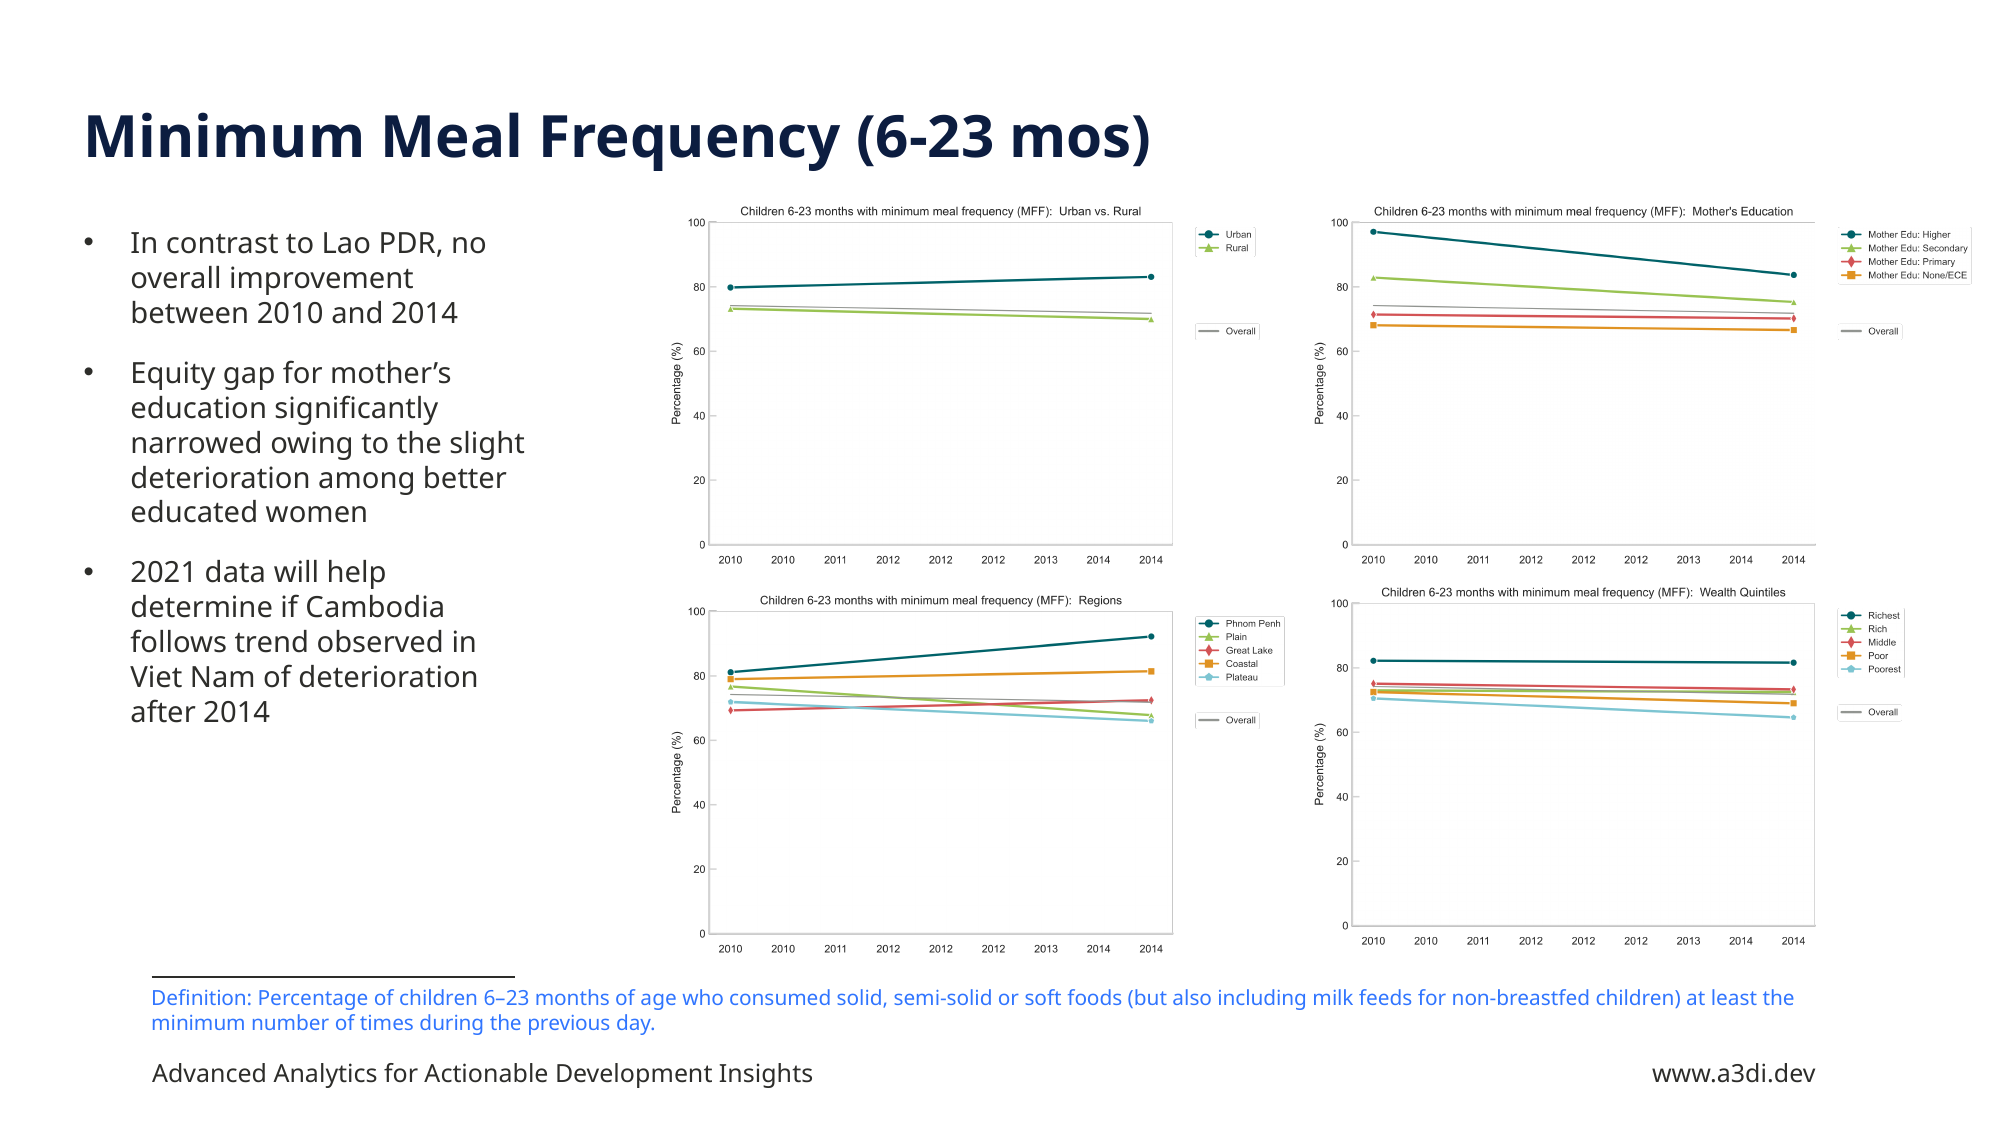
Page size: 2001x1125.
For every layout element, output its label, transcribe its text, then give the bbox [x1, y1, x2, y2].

picture [663, 587, 1293, 963]
text_box Definition: Percentage of children 6–23 months of age who consumed solid, semi-solid or soft foods (but also including milk feeds for non-breastfed children) at least the minimum number of times during the previous day. [136, 977, 1846, 1042]
text_box In contrast to Lao PDR, no overall improvement between 2010 and 2014 Equity gap for mother’s education significantly narrowed owing to the slight deterioration among better educated women 2021 data will help determine if Cambodia follows trend observed in Viet Nam of deterioration after 2014 [68, 216, 546, 736]
title Minimum Meal Frequency (6-23 mos) [68, 59, 1863, 217]
picture [663, 198, 1268, 574]
picture [1306, 198, 1980, 574]
picture [1306, 579, 1913, 955]
